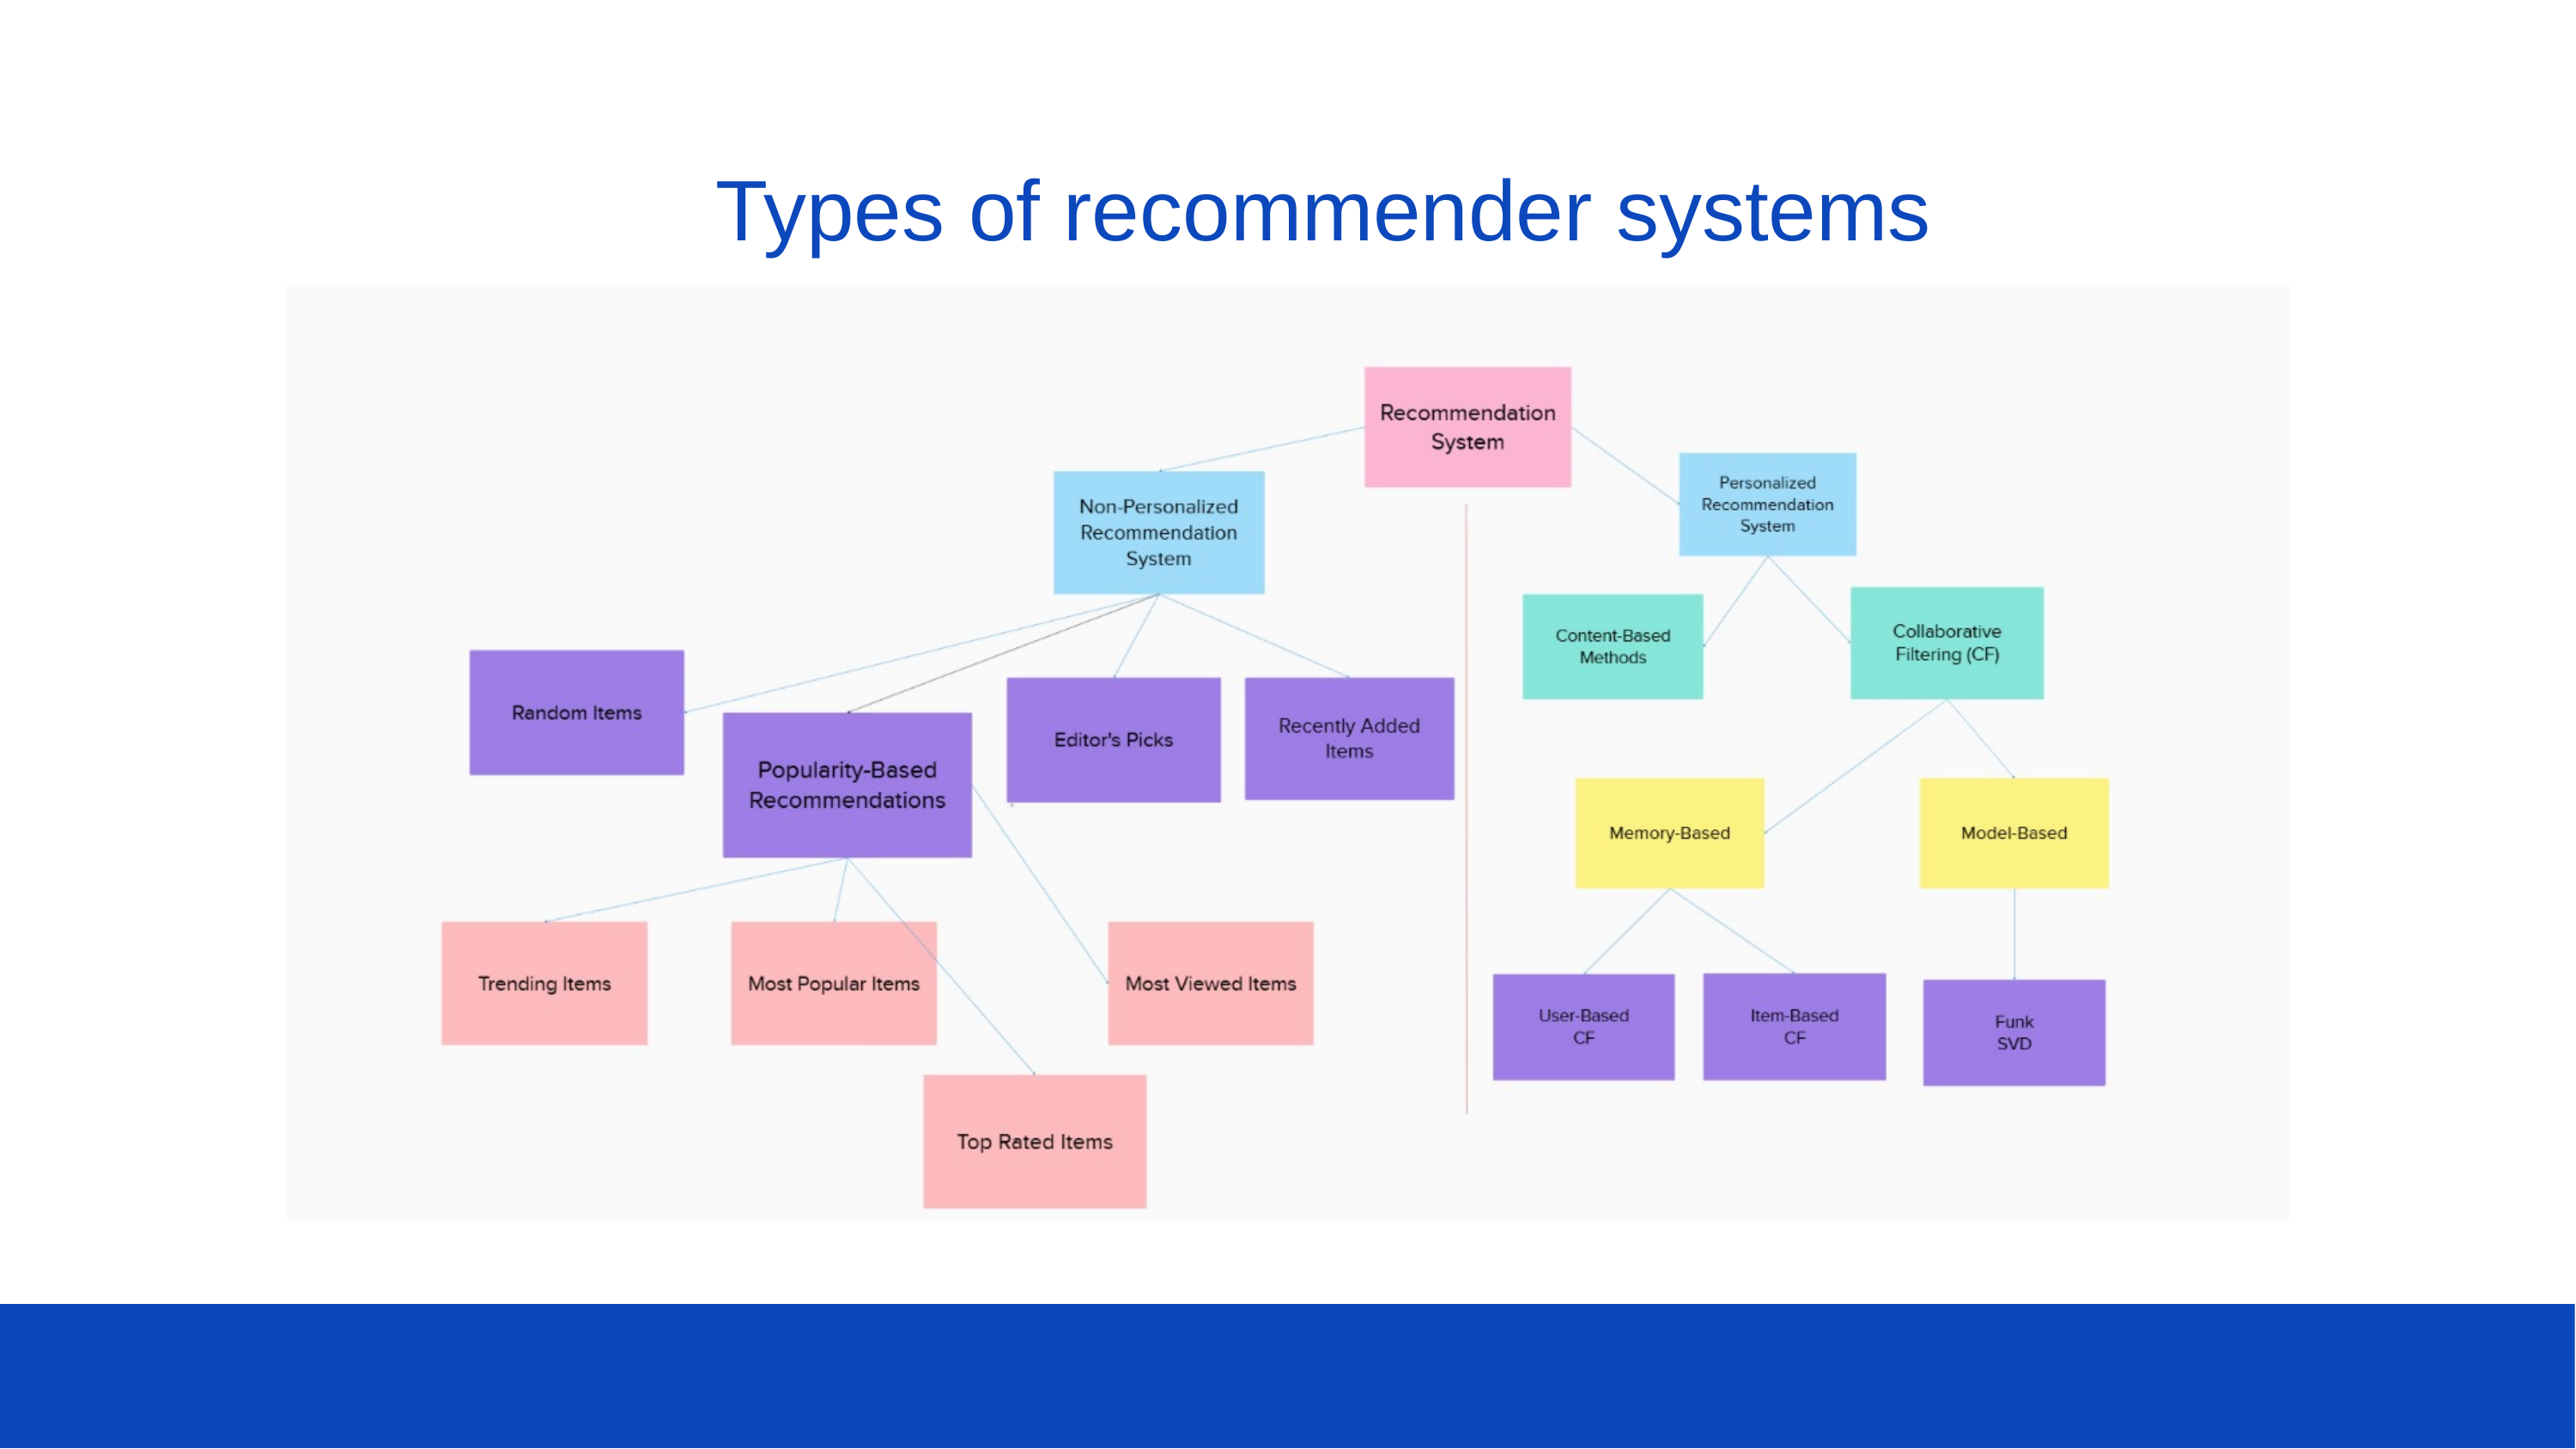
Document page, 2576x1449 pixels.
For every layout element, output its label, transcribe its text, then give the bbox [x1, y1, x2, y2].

title Types of recommender systems [103, 127, 2473, 286]
picture [287, 284, 2289, 1222]
